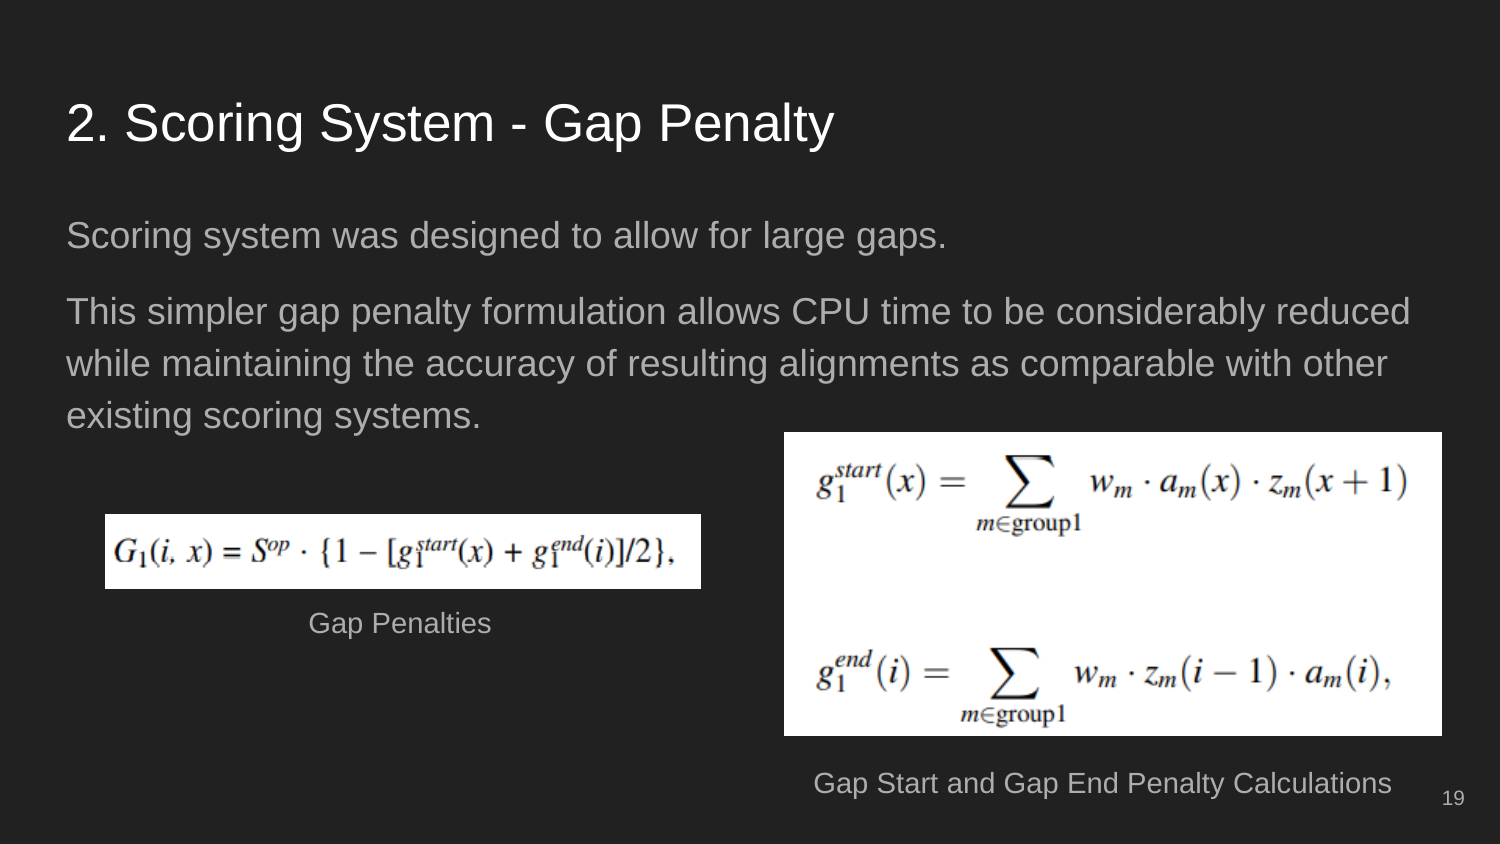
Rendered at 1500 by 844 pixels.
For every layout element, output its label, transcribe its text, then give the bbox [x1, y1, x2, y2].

picture [105, 514, 701, 590]
text_box Gap Start and Gap End Penalty Calculations [798, 749, 1428, 815]
text_box Gap Penalties [293, 598, 513, 654]
picture [783, 432, 1443, 737]
title 2. Scoring System - Gap Penalty [51, 72, 1449, 167]
list Scoring system was designed to allow for large gaps. This simpler gap penalty formulation allows CPU time to be considerably reduced while maintaining the accuracy of resulting alignments as comparable with other existing scoring systems. [51, 189, 1449, 750]
slide_number ‹#› [1389, 764, 1480, 830]
